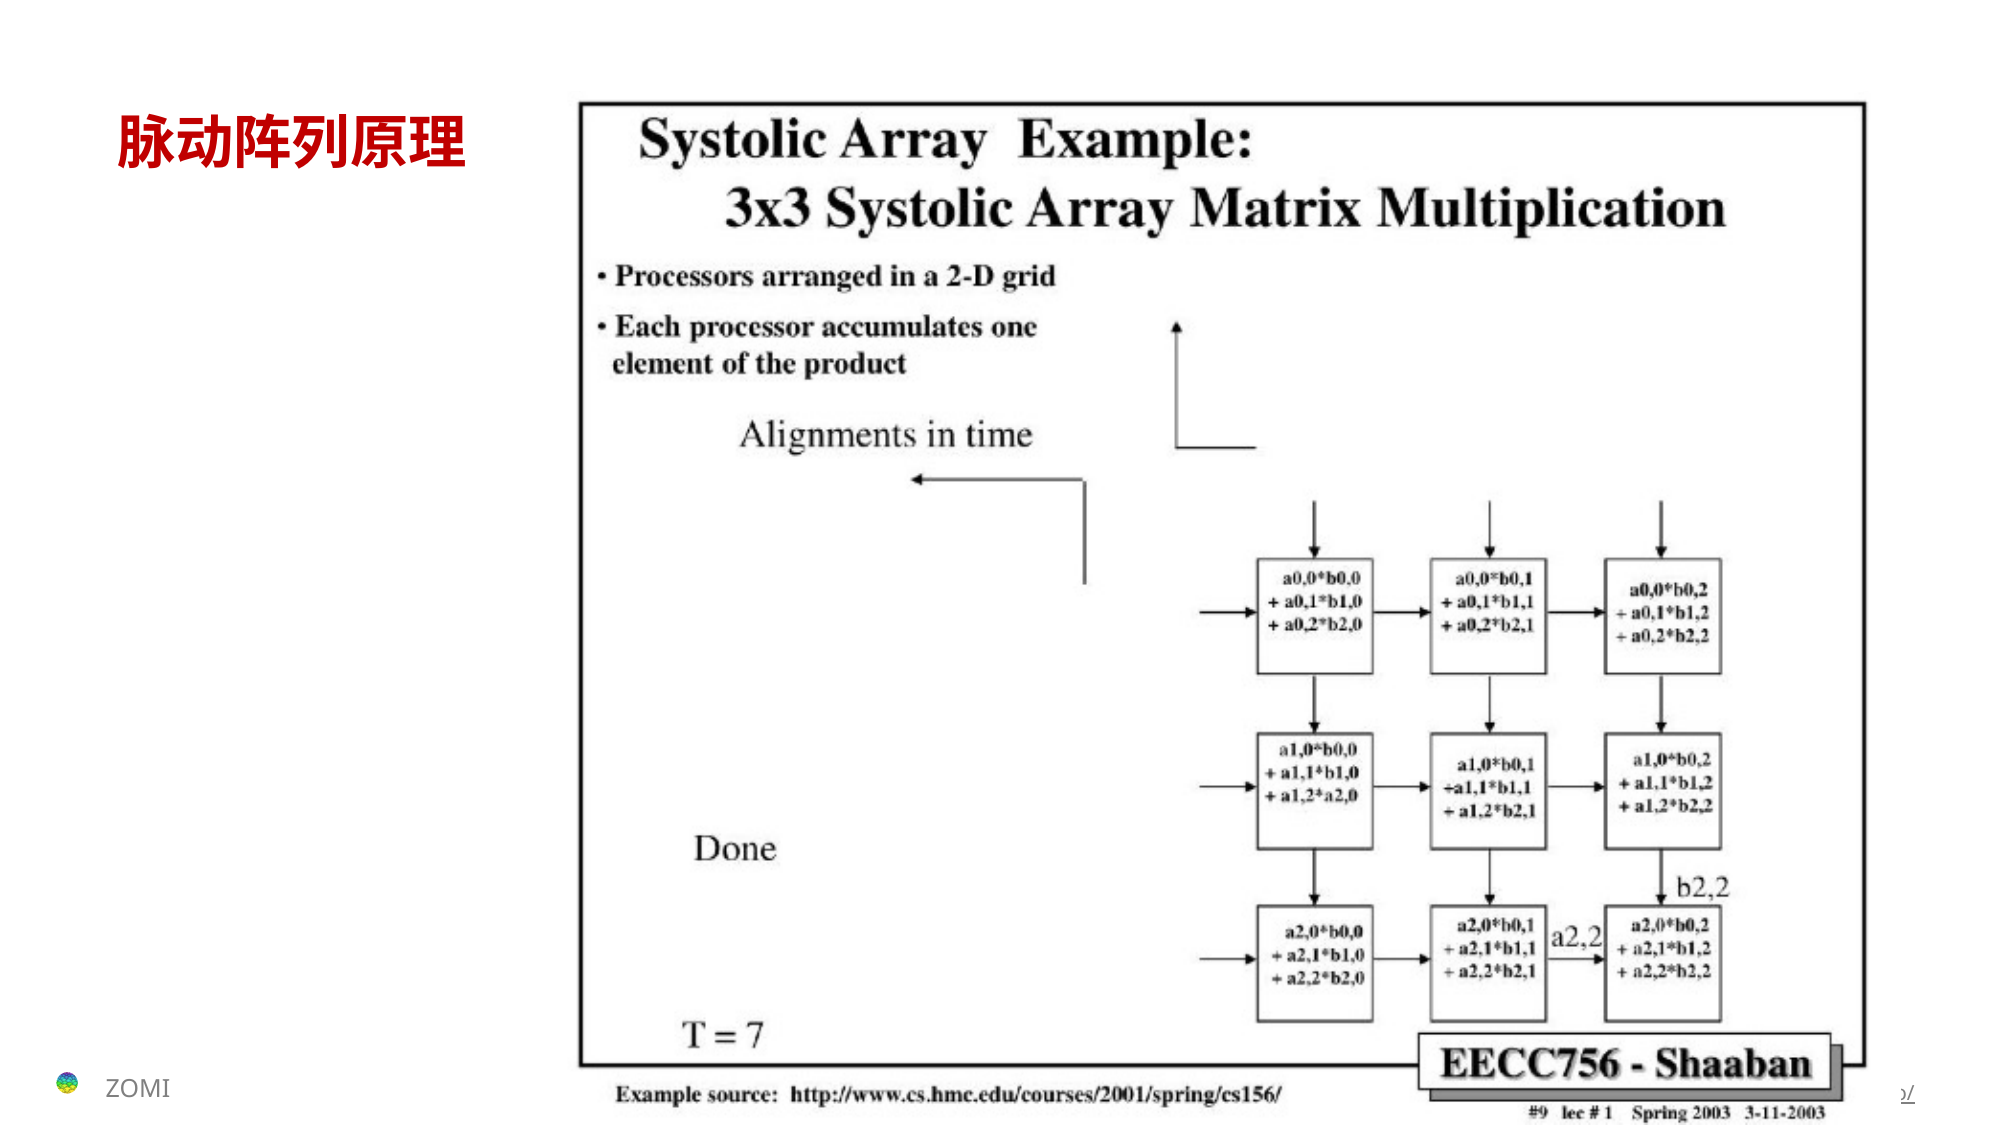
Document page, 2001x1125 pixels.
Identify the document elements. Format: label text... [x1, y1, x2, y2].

picture [57, 1073, 77, 1093]
picture [522, 91, 1901, 1125]
title 脉动阵列原理 [102, 91, 520, 189]
